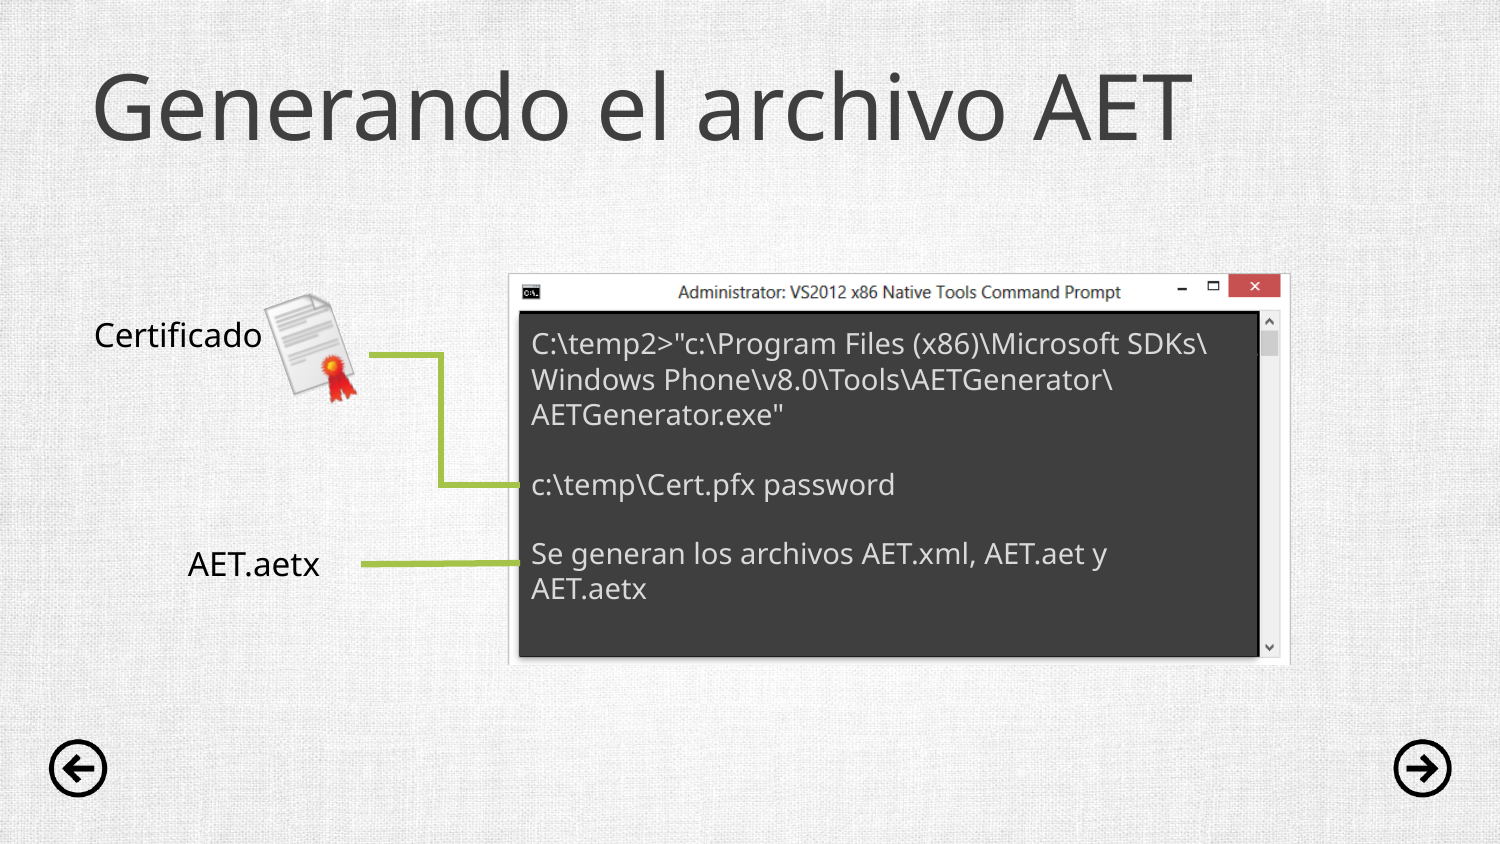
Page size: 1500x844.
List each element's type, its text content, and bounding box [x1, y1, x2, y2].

text_box AET.aetx [75, 542, 321, 583]
title Generando el archivo AET [75, 33, 1425, 175]
text_box Certificado [18, 314, 263, 355]
picture [0, 0, 1500, 844]
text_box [368, 354, 521, 486]
